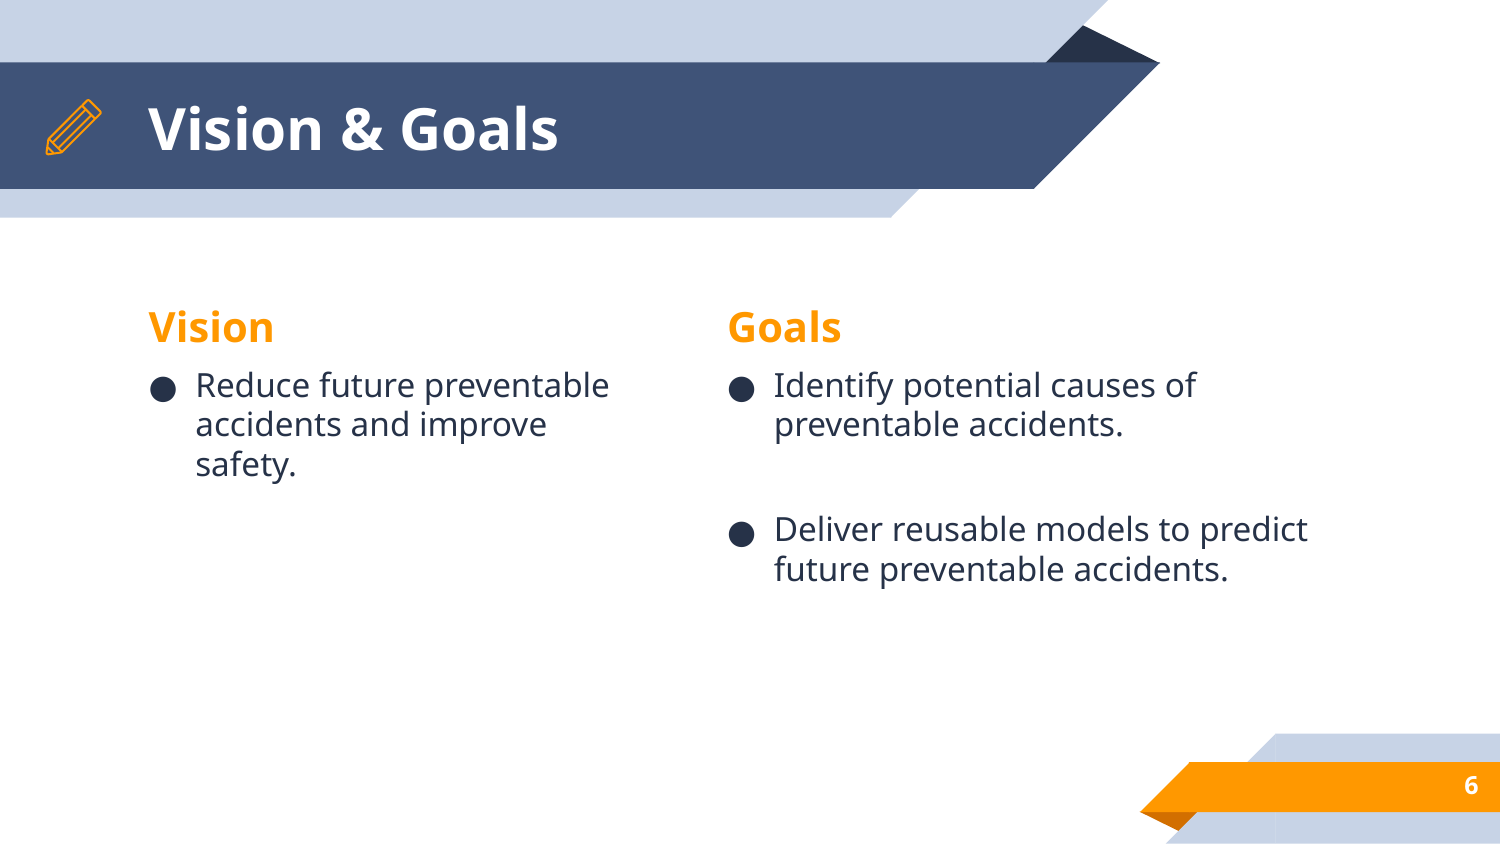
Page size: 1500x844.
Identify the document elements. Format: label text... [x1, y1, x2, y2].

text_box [46, 99, 101, 155]
slide_number 6 [1249, 760, 1494, 813]
list Vision Reduce future preventable accidents and improve safety. [133, 286, 640, 575]
title Vision & Goals [133, 64, 997, 190]
list Goals Identify potential causes of preventable accidents. Deliver reusable models to predict future preventable accidents. [712, 286, 1372, 575]
